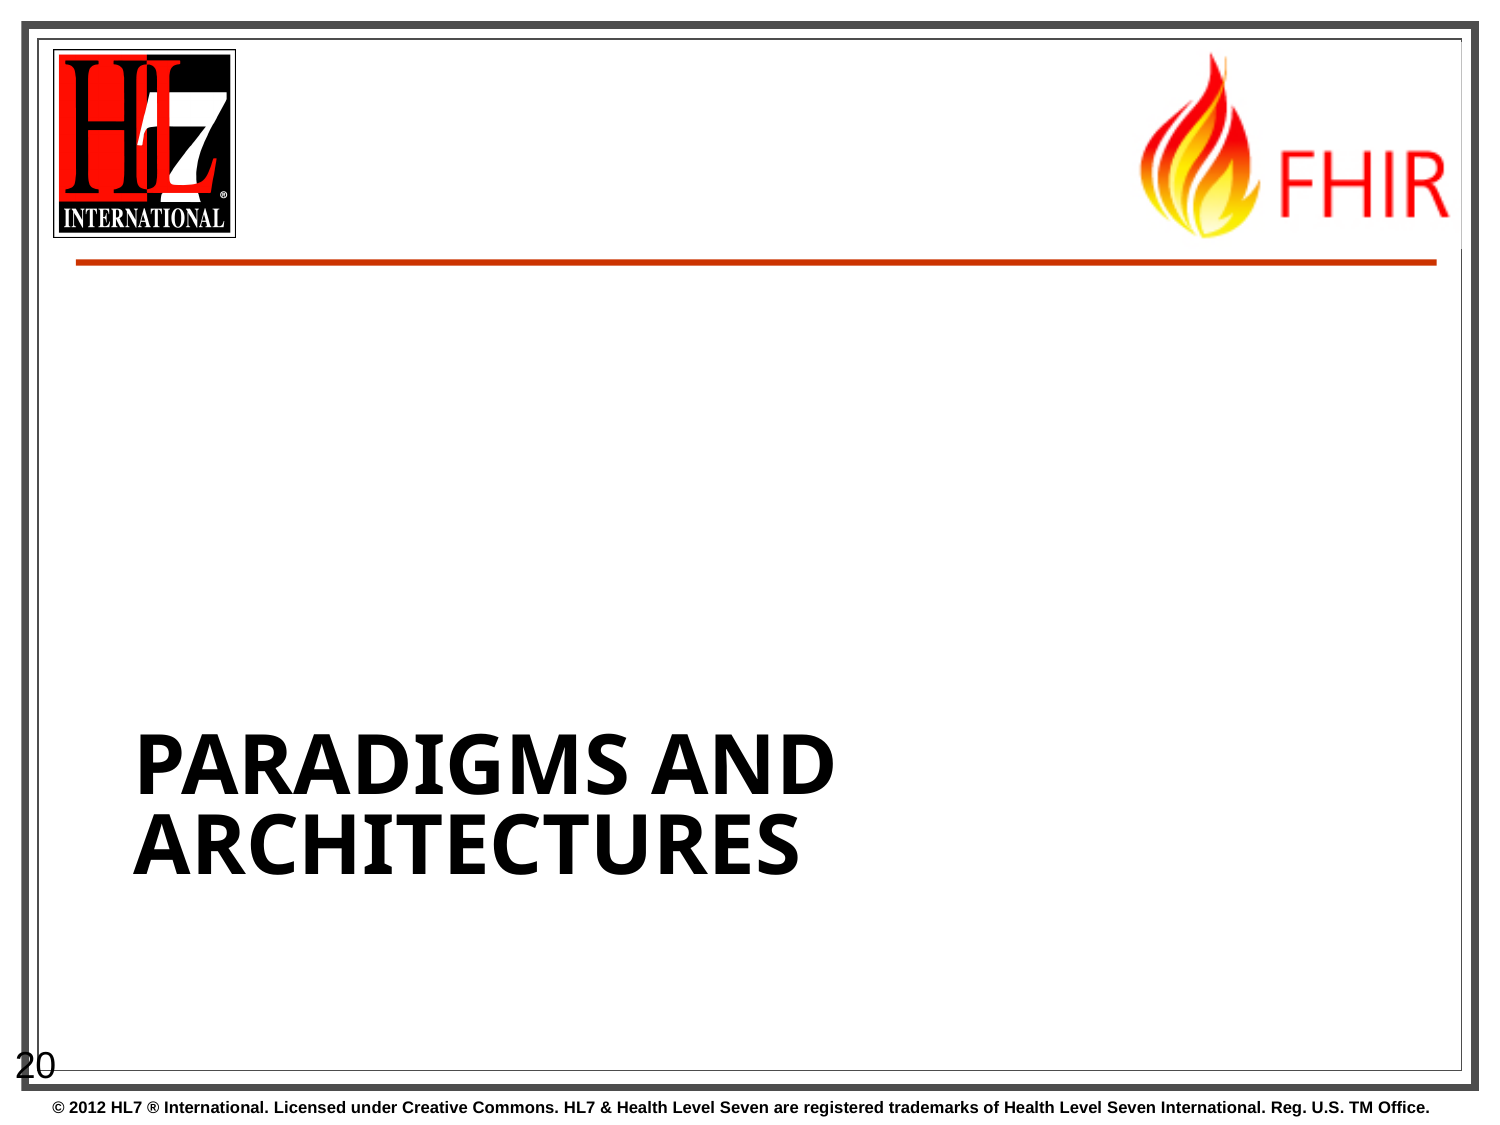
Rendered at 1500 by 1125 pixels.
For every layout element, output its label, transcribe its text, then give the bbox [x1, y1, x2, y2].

picture [53, 49, 236, 238]
slide_number 20 [0, 1034, 119, 1071]
title Paradigms and Architectures [118, 722, 1394, 947]
picture [1128, 42, 1462, 249]
